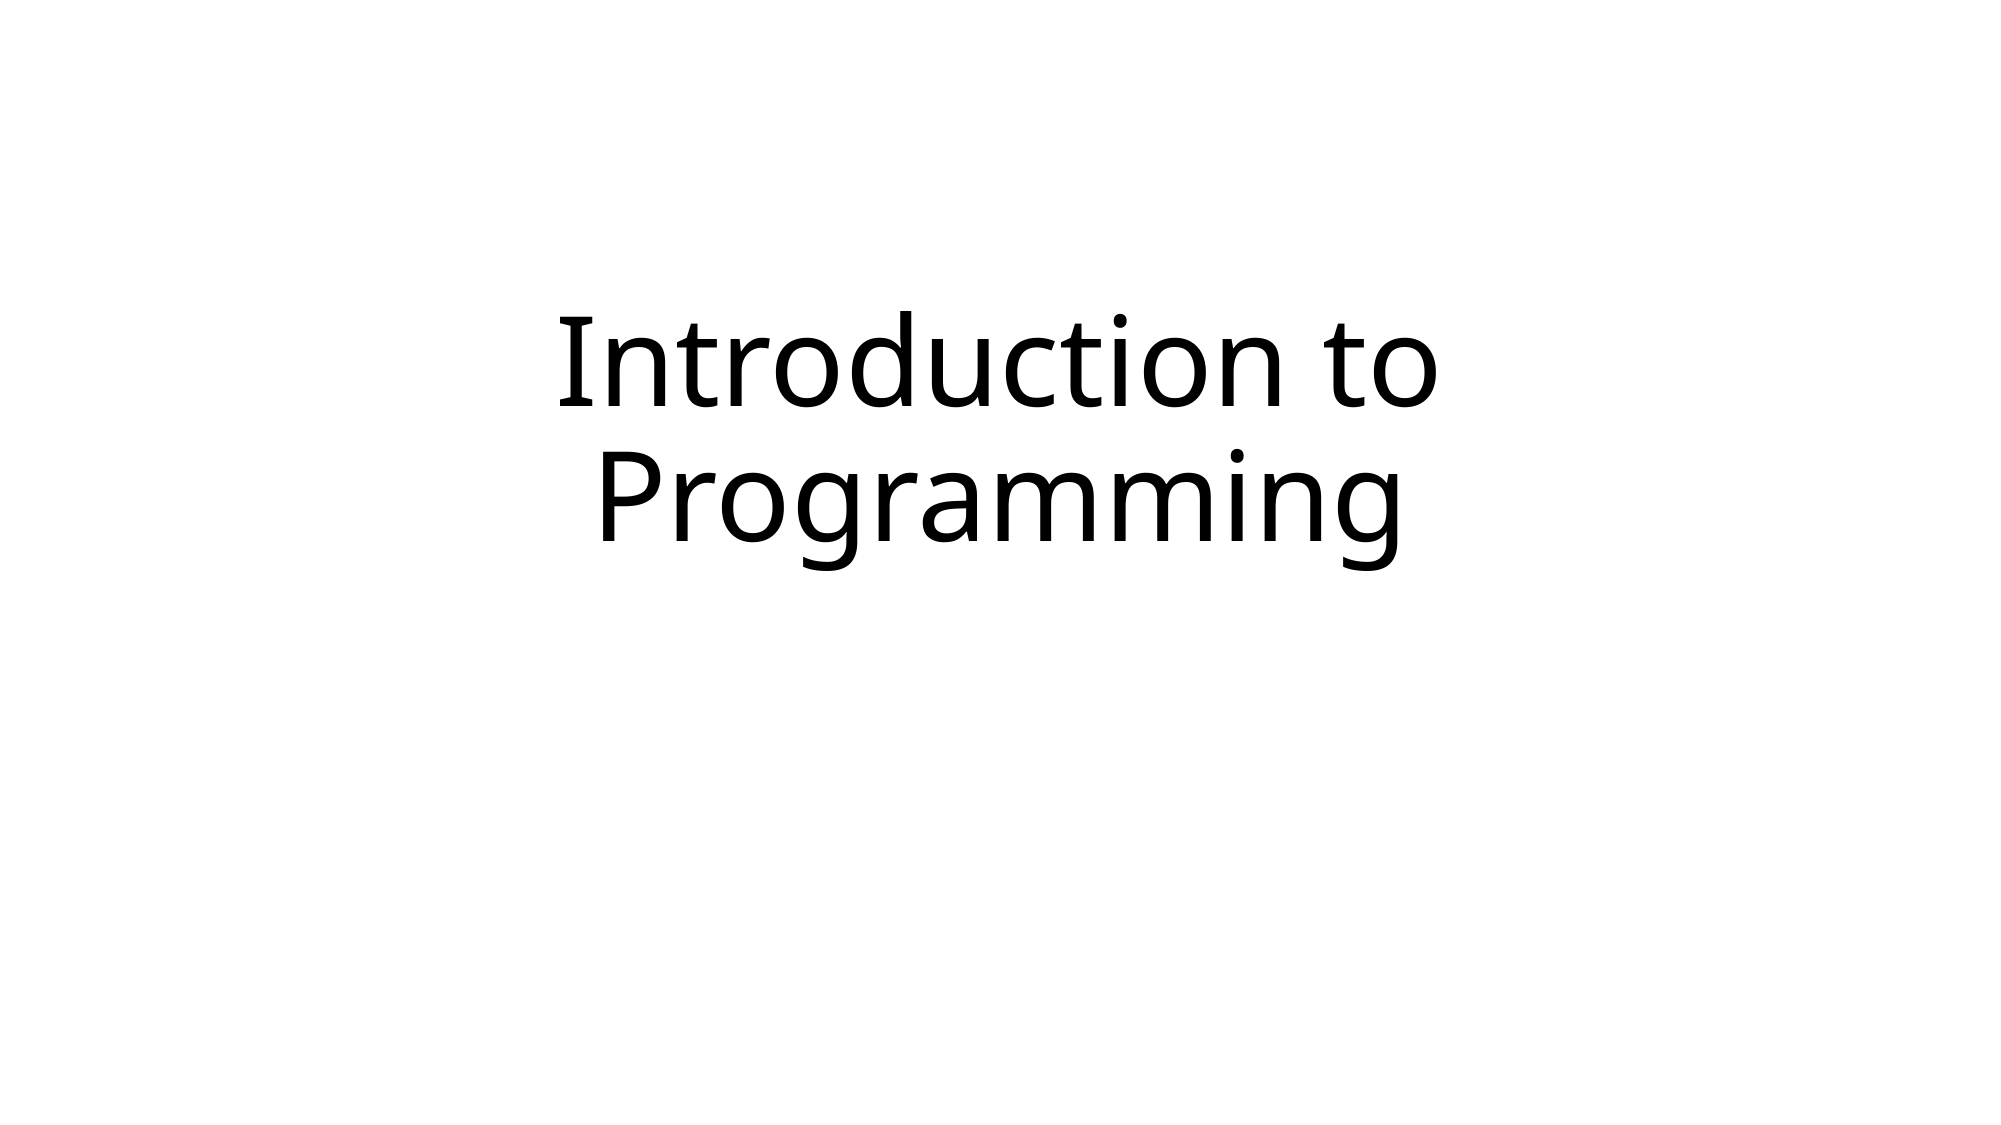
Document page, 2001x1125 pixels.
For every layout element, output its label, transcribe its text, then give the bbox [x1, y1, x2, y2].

title Introduction to Programming [249, 184, 1750, 576]
